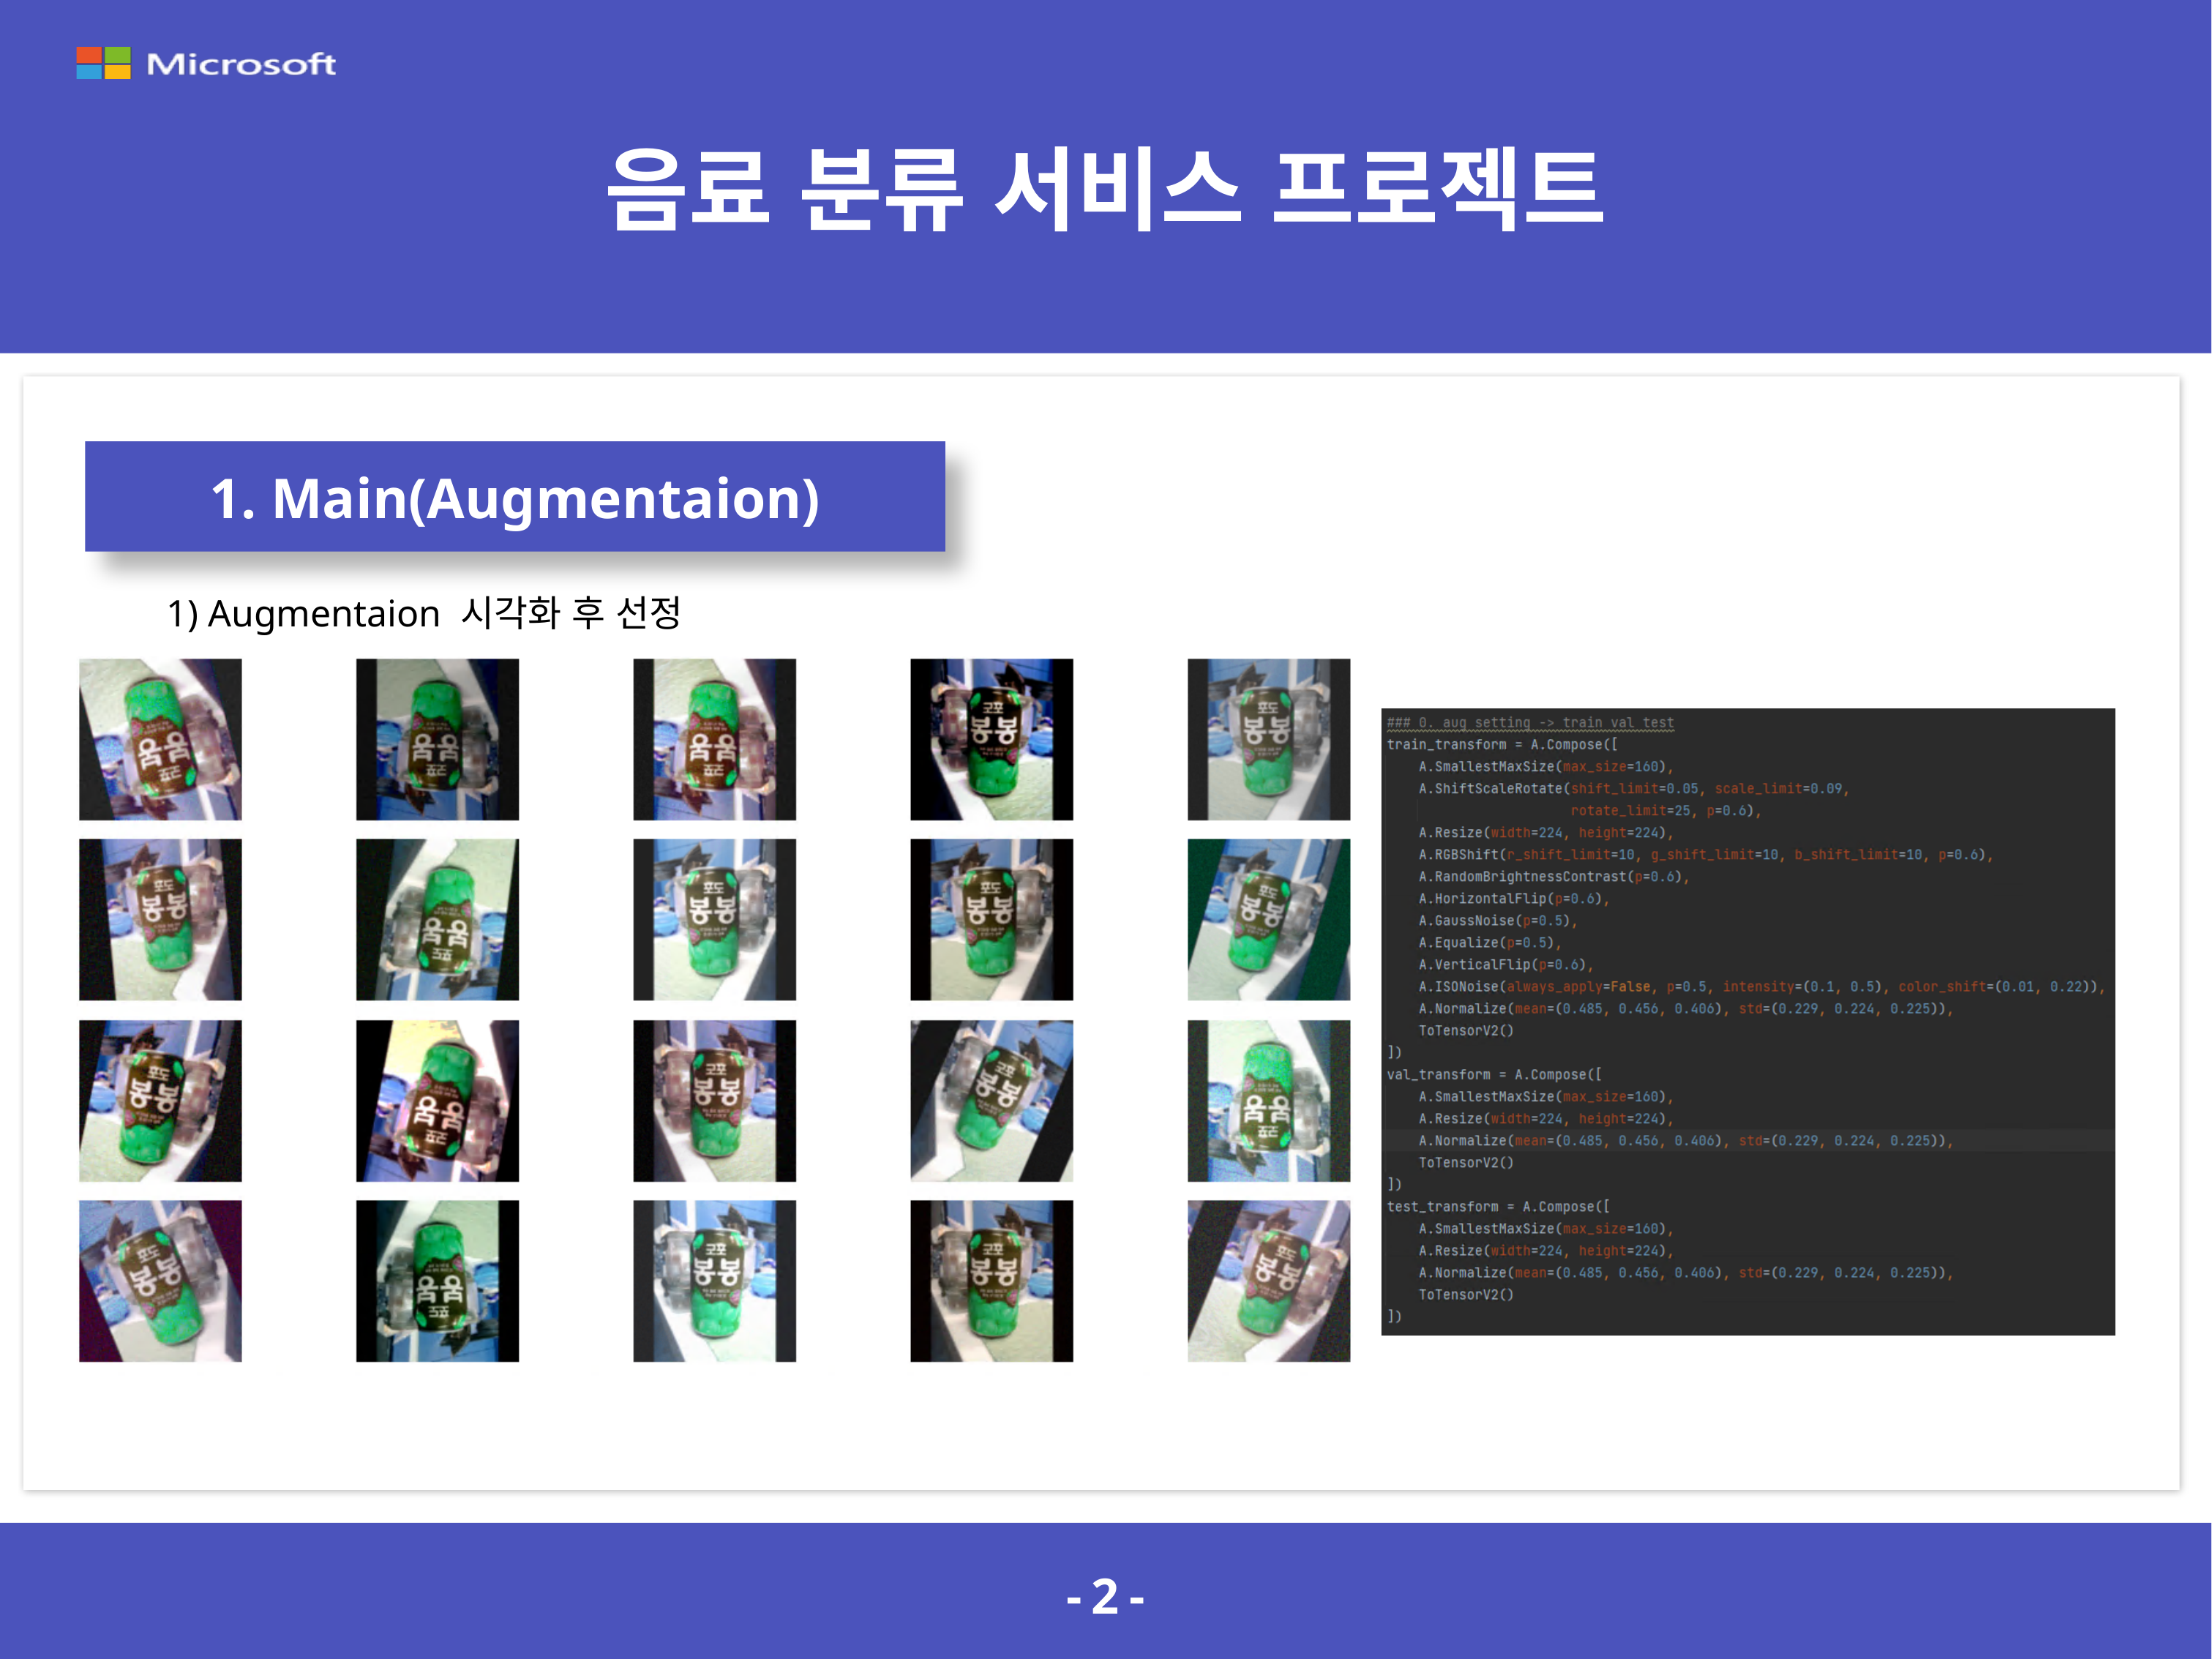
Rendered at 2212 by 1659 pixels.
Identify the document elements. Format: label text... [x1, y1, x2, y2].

picture [55, 642, 2115, 1376]
title 음료 분류 서비스 프로젝트 [299, 108, 1913, 280]
subtitle - 2 - [898, 1559, 1313, 1614]
text_box 1. Main(Augmentaion) [84, 441, 946, 553]
text_box [23, 375, 2181, 1491]
text_box 1) Augmentaion 시각화 후 선정 [156, 585, 2055, 667]
